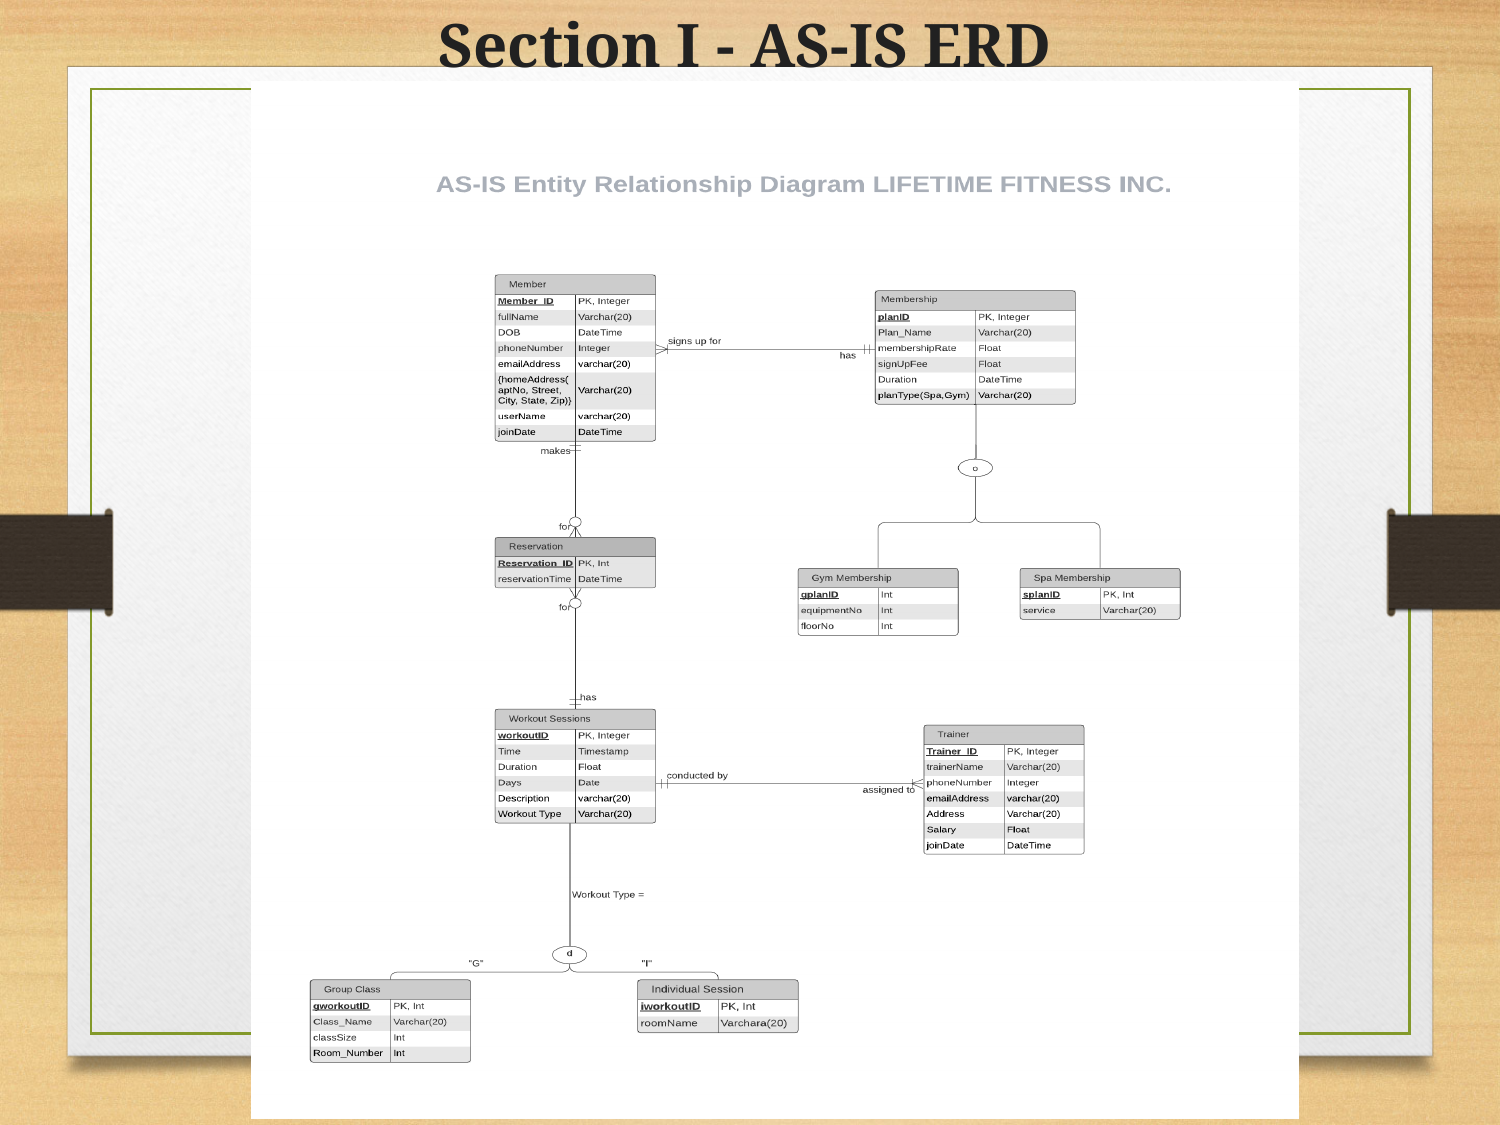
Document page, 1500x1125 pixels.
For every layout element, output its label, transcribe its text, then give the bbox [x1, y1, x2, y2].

title Section I - AS-IS ERD [187, 0, 1303, 88]
picture [0, 0, 1500, 1125]
